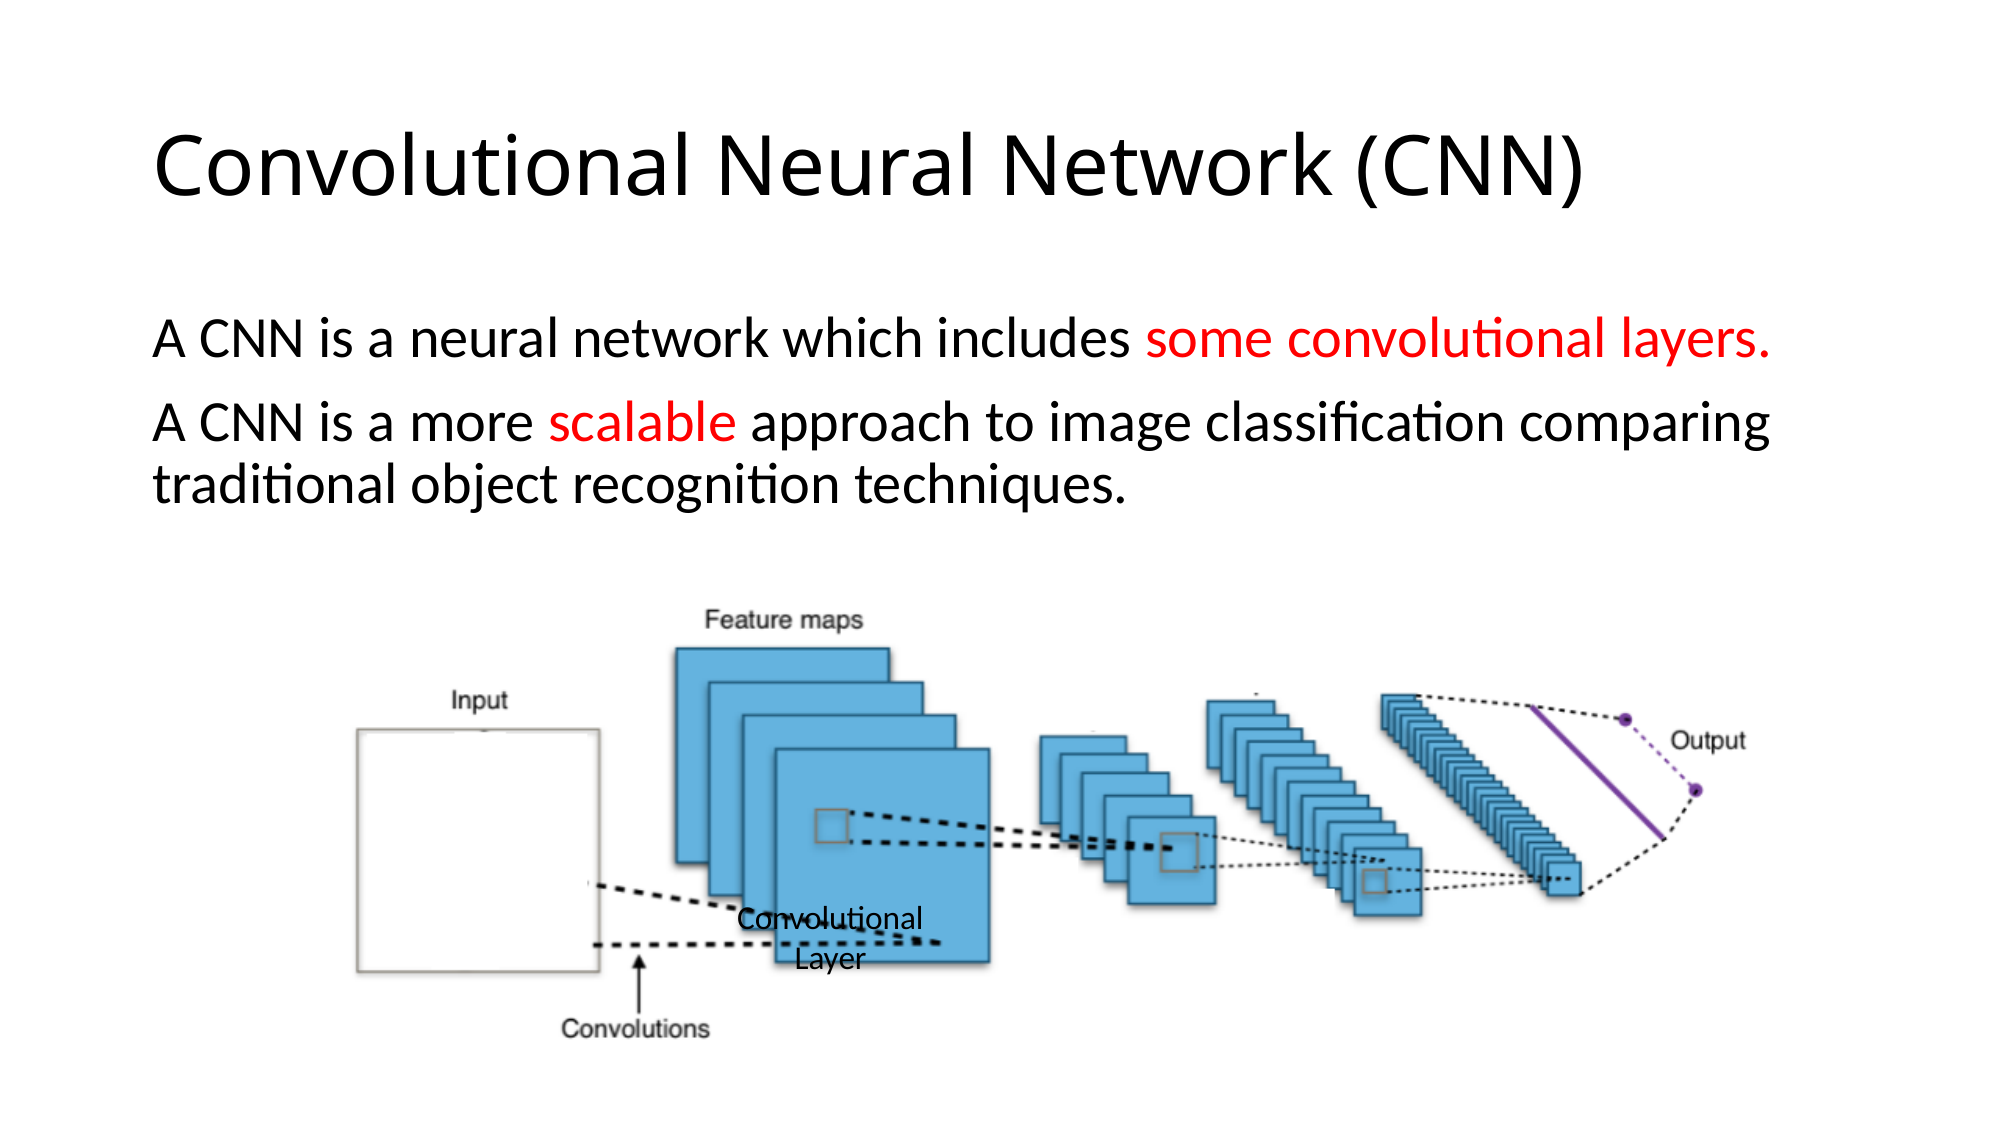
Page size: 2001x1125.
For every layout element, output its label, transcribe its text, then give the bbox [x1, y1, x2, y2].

picture [328, 596, 1762, 1066]
list A CNN is a neural network which includes some convolutional layers. A CNN is a more scalable approach to image classification comparing traditional object recognition techniques. [137, 299, 1863, 1014]
title Convolutional Neural Network (CNN) [137, 59, 1863, 278]
